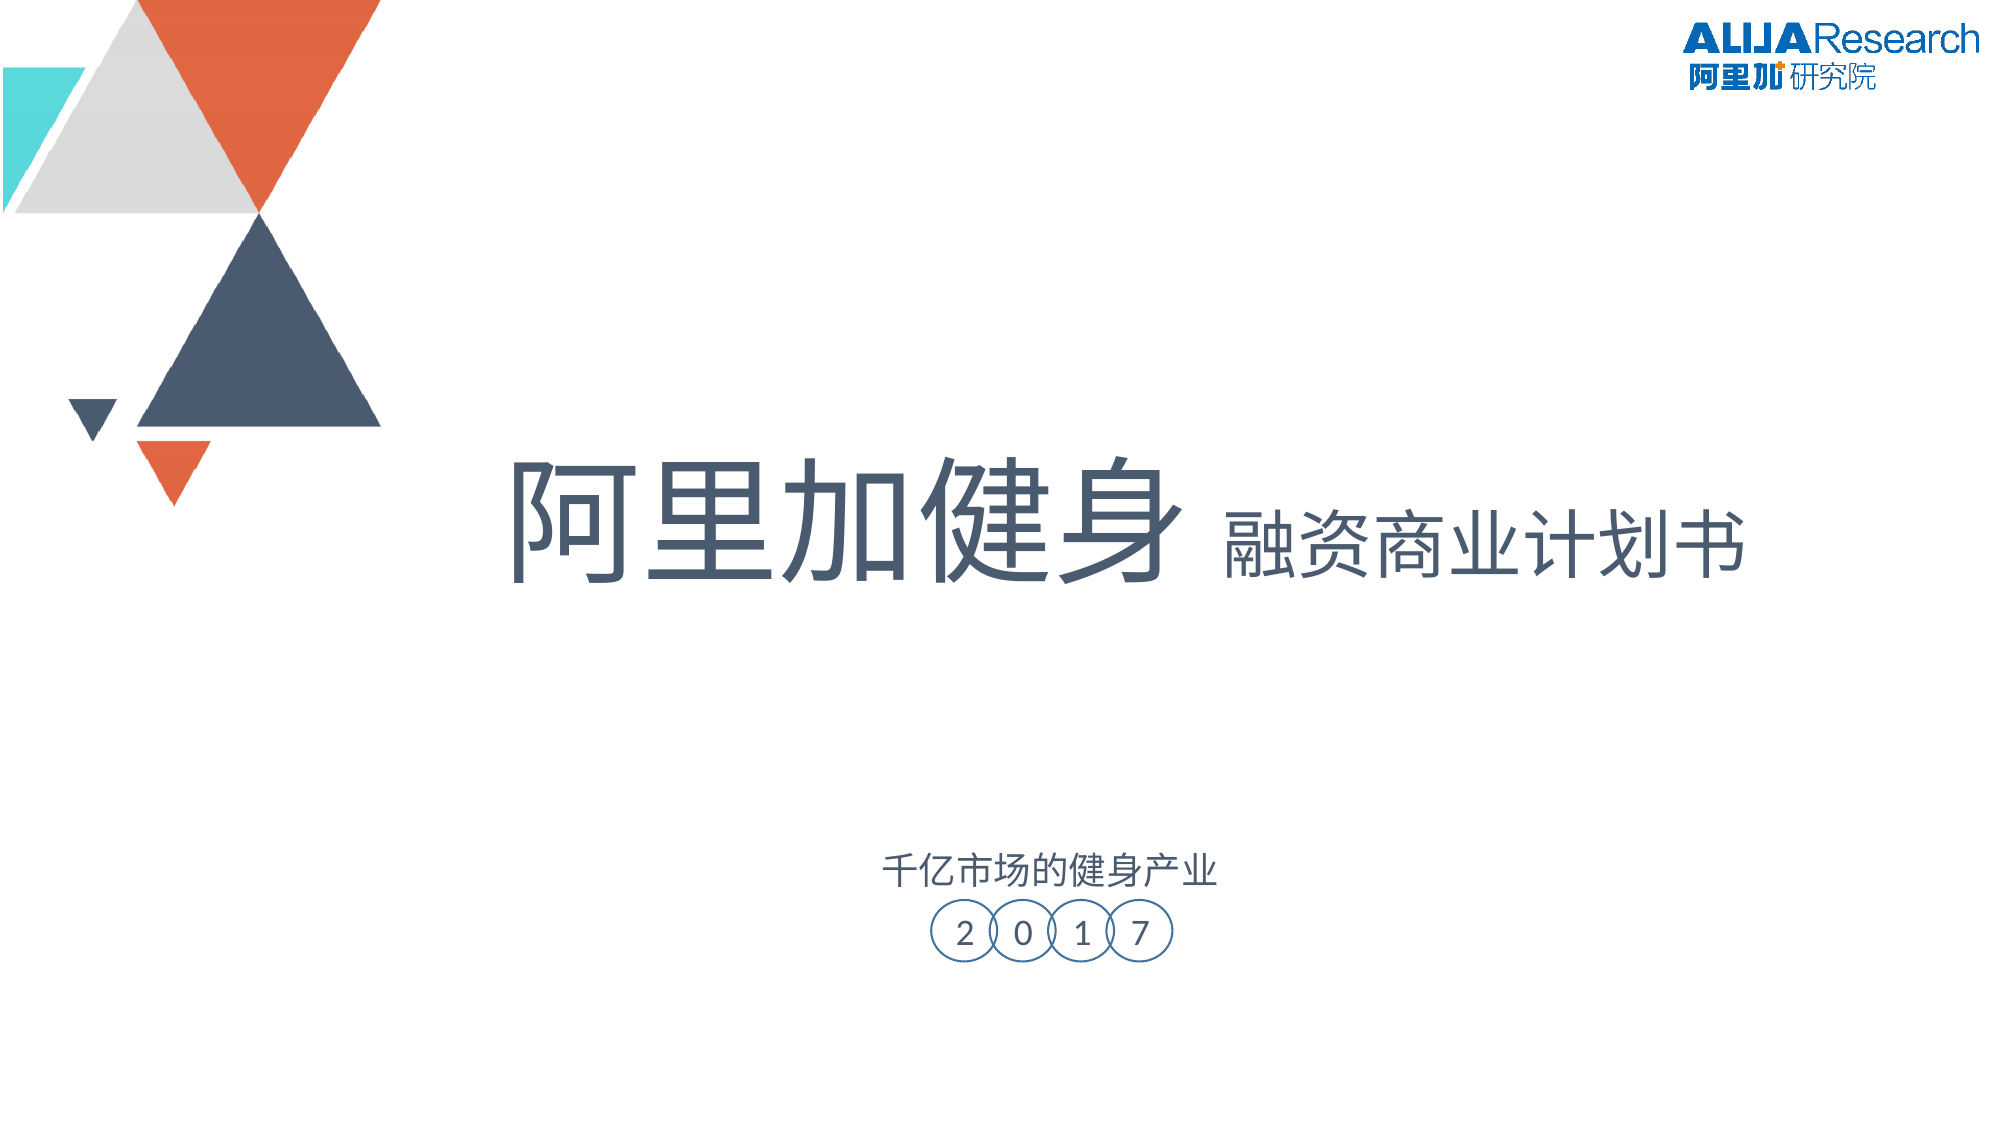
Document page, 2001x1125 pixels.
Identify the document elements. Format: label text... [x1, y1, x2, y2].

picture [1649, 0, 2000, 112]
text_box 千亿市场的健身产业 [866, 839, 1234, 900]
text_box 阿里加健身 融资商业计划书 [489, 427, 1837, 608]
picture [2, 0, 508, 565]
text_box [931, 899, 1173, 962]
